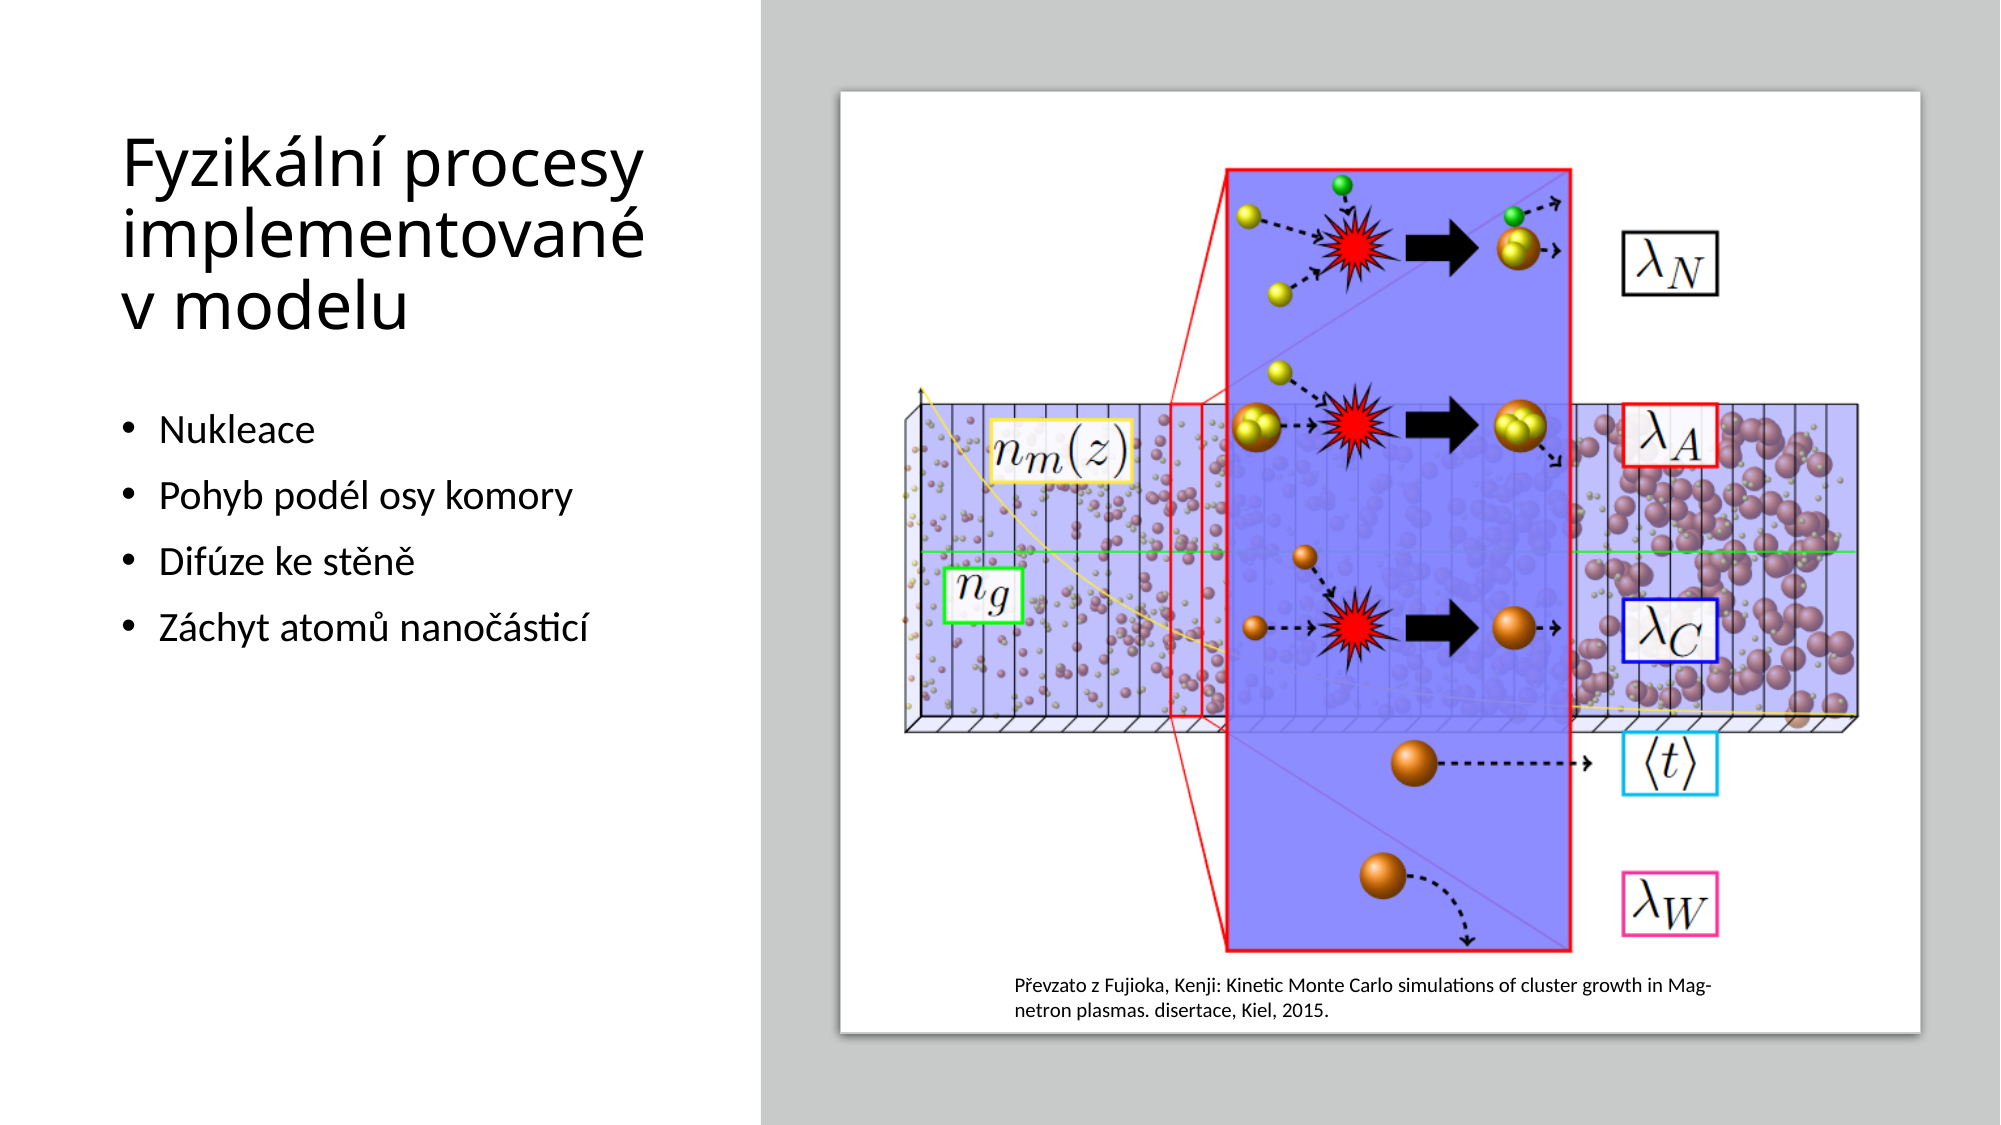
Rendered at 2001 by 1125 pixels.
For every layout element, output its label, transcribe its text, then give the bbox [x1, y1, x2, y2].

picture [886, 158, 1875, 966]
text_box [839, 90, 1922, 1034]
text_box [760, 0, 2000, 1125]
list Nukleace Pohyb podél osy komory Difúze ke stěně Záchyt atomů nanočásticí [106, 399, 682, 1021]
title Fyzikální procesy implementované v modelu [106, 103, 682, 370]
text_box Převzato z Fujioka, Kenji: Kinetic Monte Carlo simulations of cluster growth in Mag- netron plasmas. disertace, Kiel, 2015. [999, 966, 1847, 1030]
